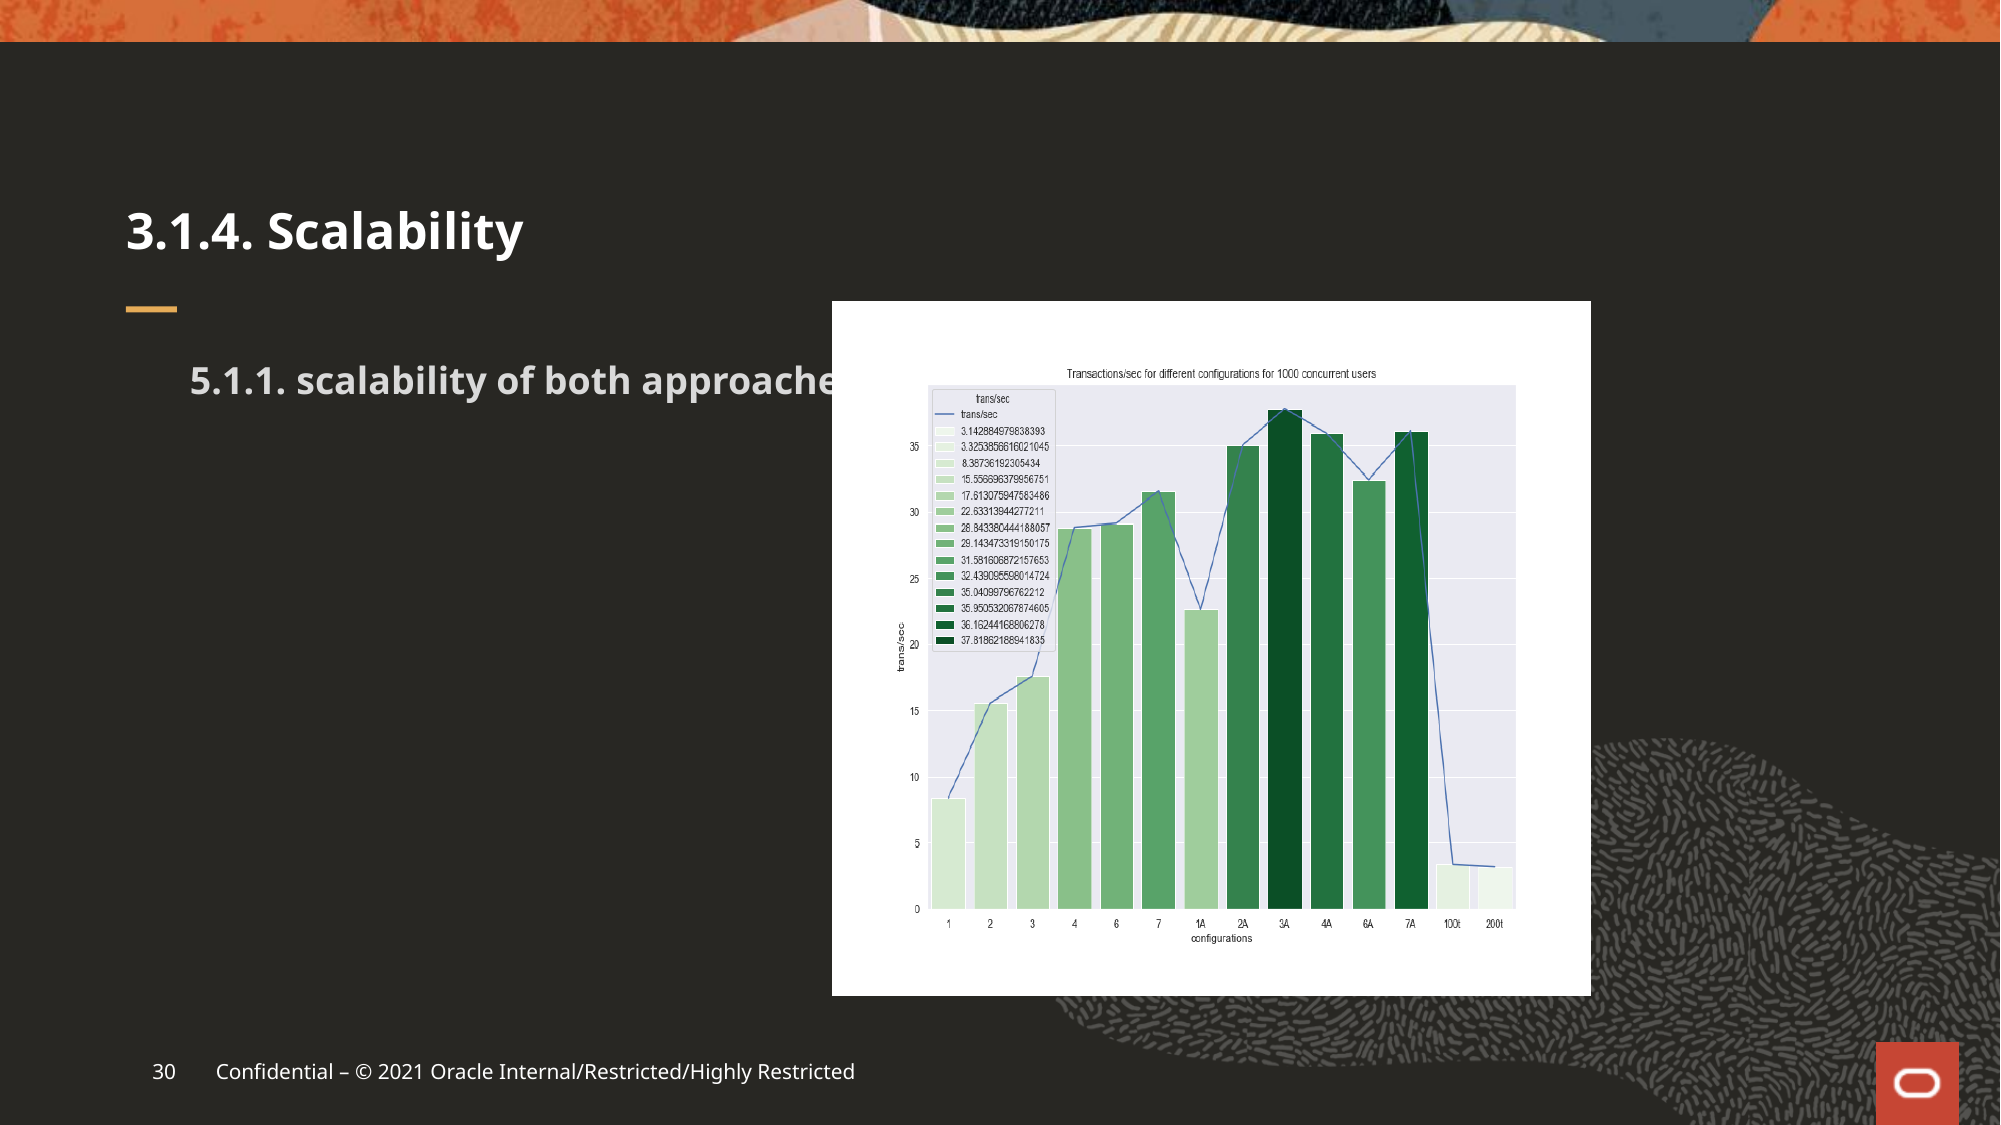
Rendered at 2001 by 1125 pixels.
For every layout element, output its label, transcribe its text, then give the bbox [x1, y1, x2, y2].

footer Confidential – © 2021 Oracle Internal/Restricted/Highly Restricted [201, 1042, 876, 1103]
list 5.1.1. scalability of both approaches [190, 349, 832, 996]
picture [832, 301, 1591, 996]
slide_number 30 [137, 1042, 201, 1103]
picture [1876, 1042, 1959, 1125]
title 3.1.4. Scalability [126, 129, 1748, 269]
picture [0, 0, 2000, 42]
